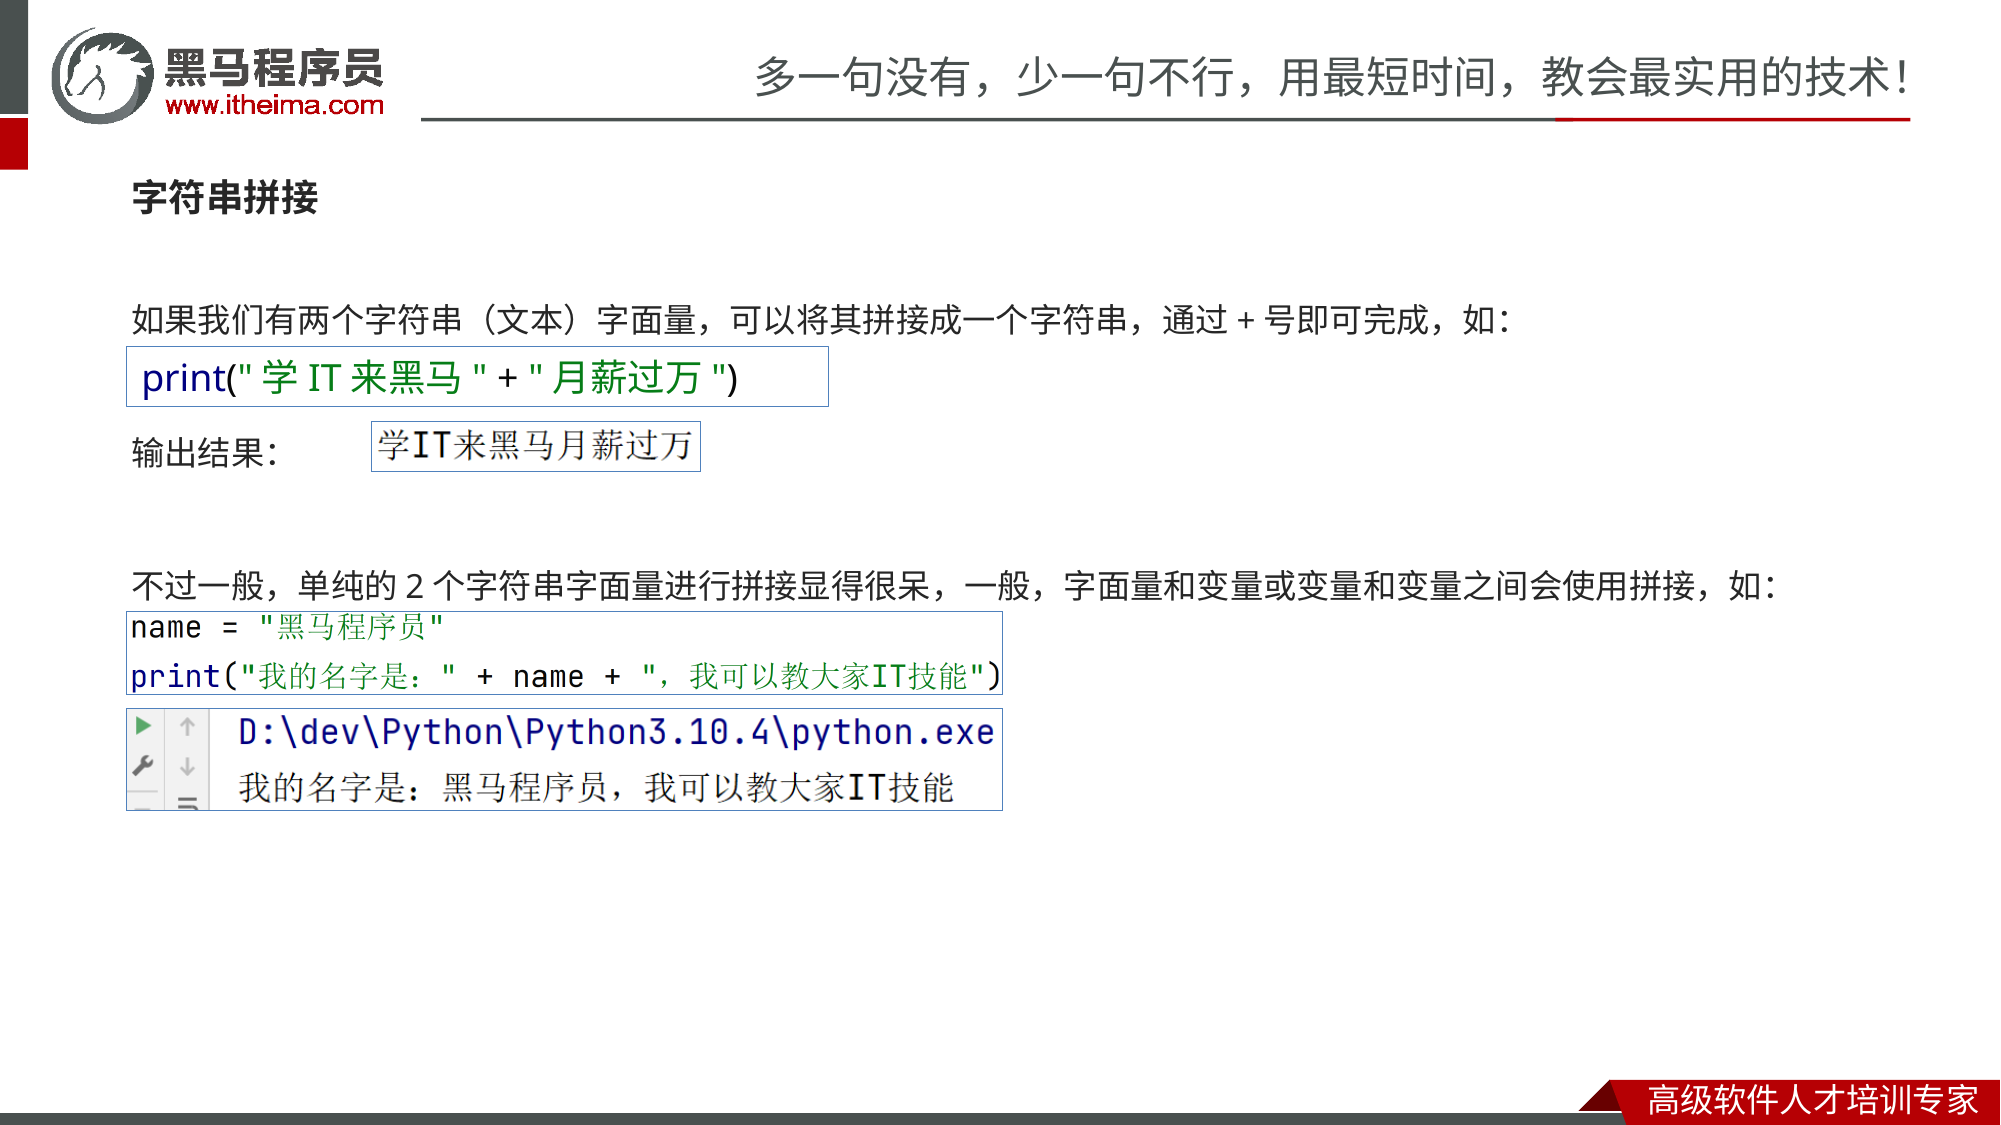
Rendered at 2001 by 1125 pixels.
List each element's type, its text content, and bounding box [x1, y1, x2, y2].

picture [126, 708, 1003, 811]
list 如果我们有两个字符串（文本）字面量，可以将其拼接成一个字符串，通过+号即可完成，如： 输出结果： 不过一般，单纯的2个字符串字面量进行拼接显得很呆，一般，字面量和变量或变量和变量之间会使用拼接，如： [116, 271, 1872, 964]
text_box print("学IT来黑马" + "月薪过万") [126, 346, 829, 407]
picture [370, 420, 701, 472]
picture [126, 611, 1003, 695]
picture [50, 26, 384, 125]
list 字符串拼接 [116, 154, 1872, 239]
